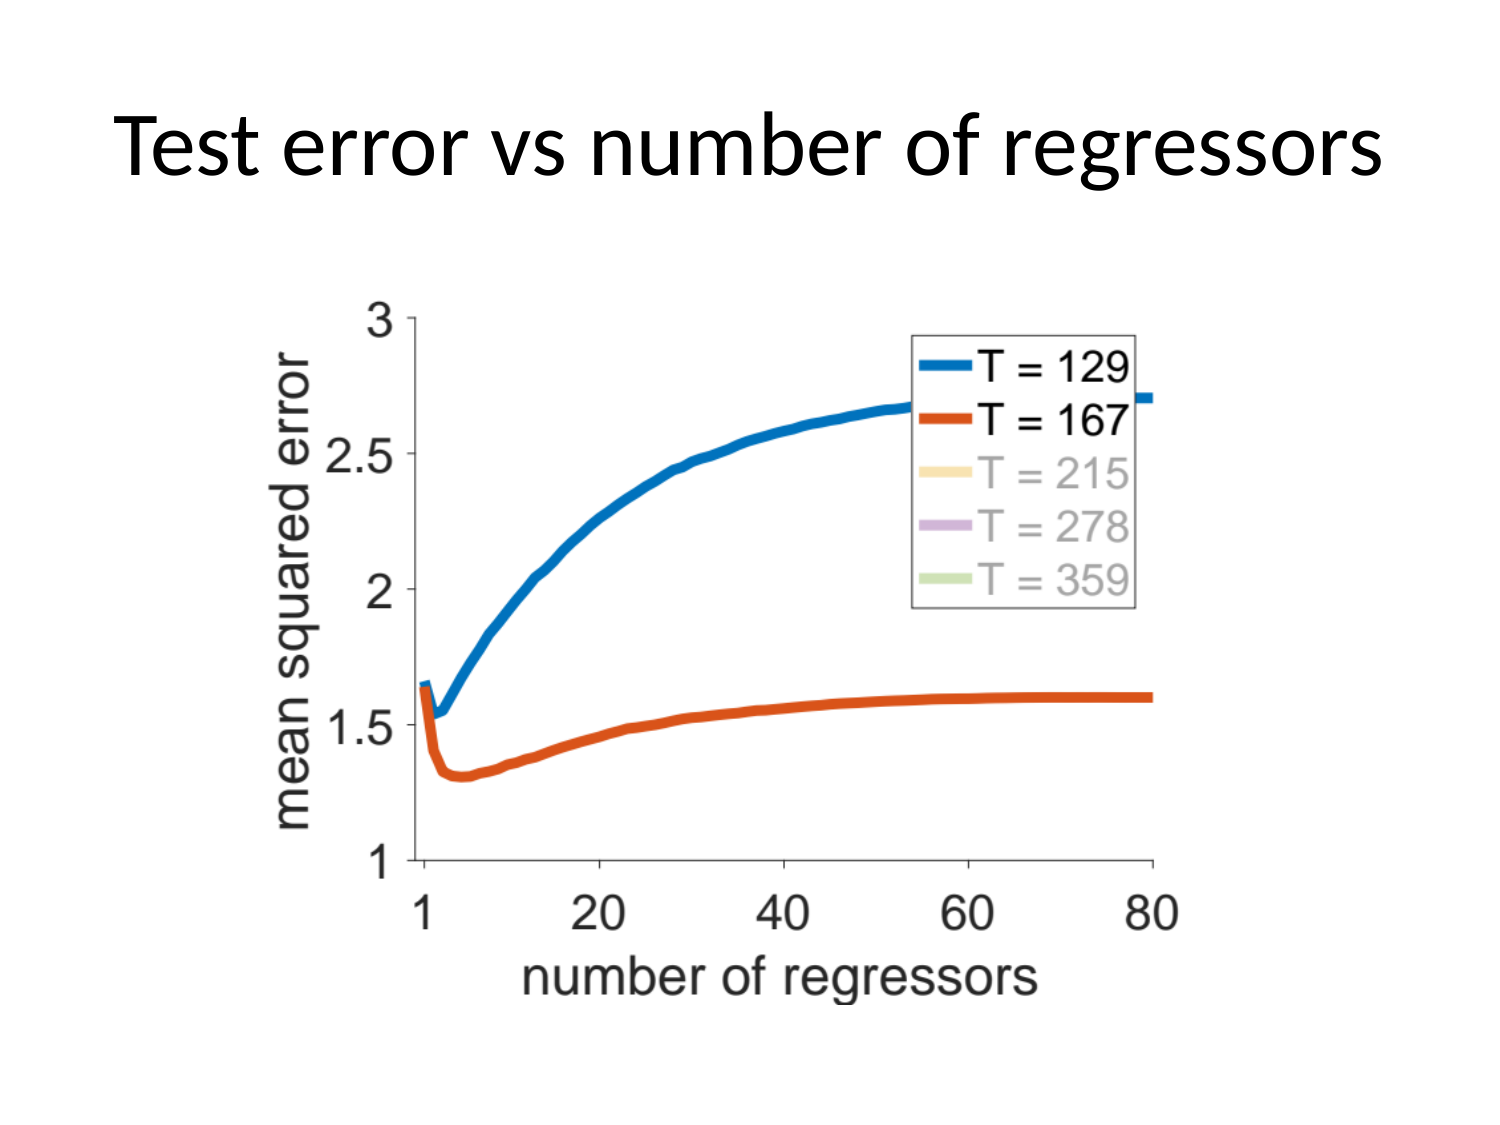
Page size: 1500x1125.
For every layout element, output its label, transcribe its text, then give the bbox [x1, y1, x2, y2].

title Test error vs number of regressors [75, 45, 1425, 233]
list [74, 262, 1426, 1006]
